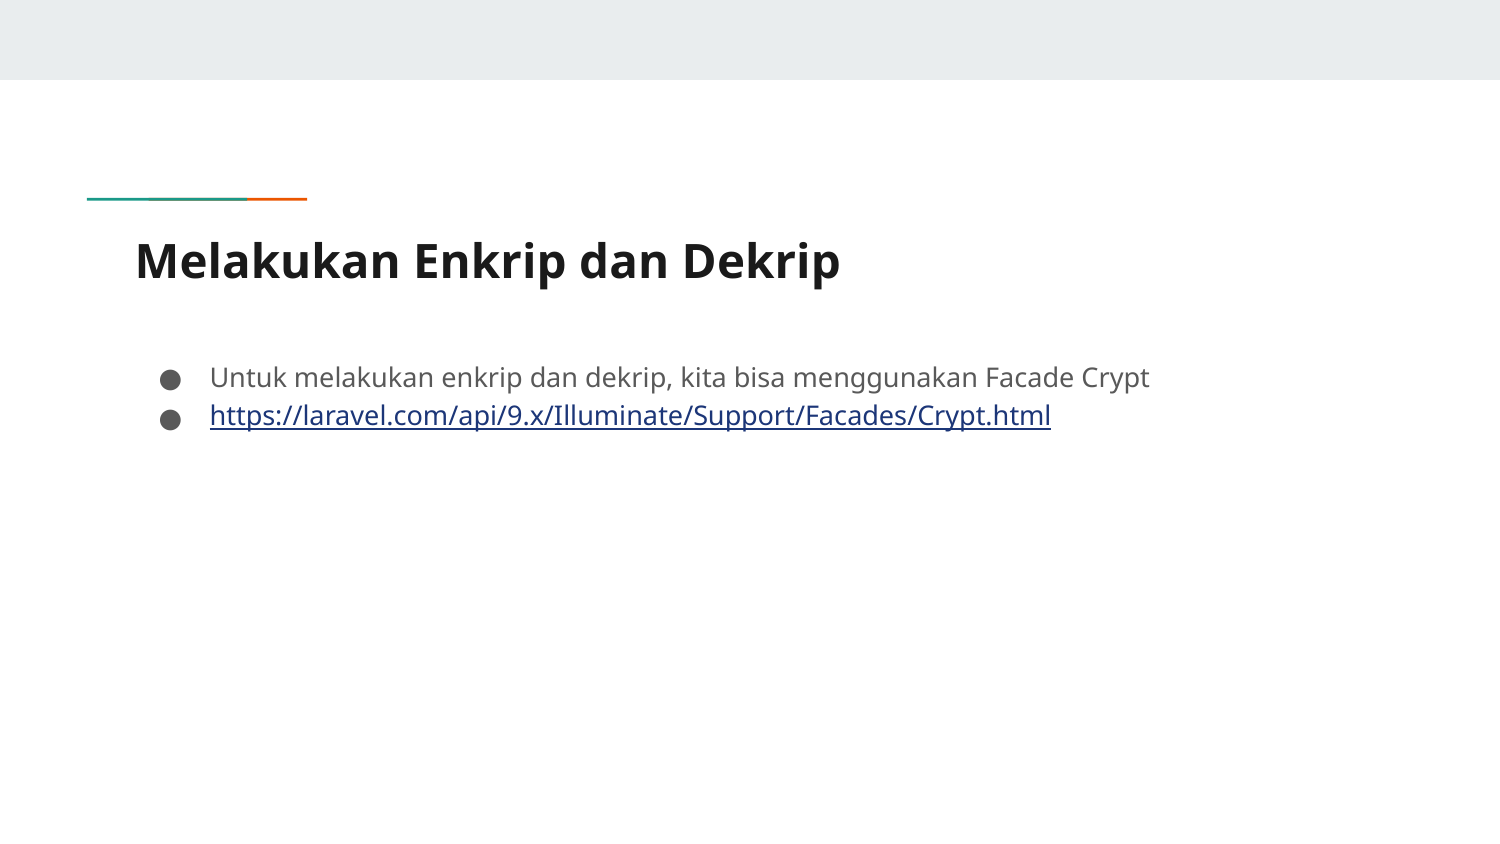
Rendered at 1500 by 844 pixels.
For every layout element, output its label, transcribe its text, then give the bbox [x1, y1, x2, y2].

list Untuk melakukan enkrip dan dekrip, kita bisa menggunakan Facade Crypt https://laravel.com/api/9.x/Illuminate/Support/Facades/Crypt.html [119, 341, 1381, 712]
title Melakukan Enkrip dan Dekrip [119, 216, 1381, 305]
